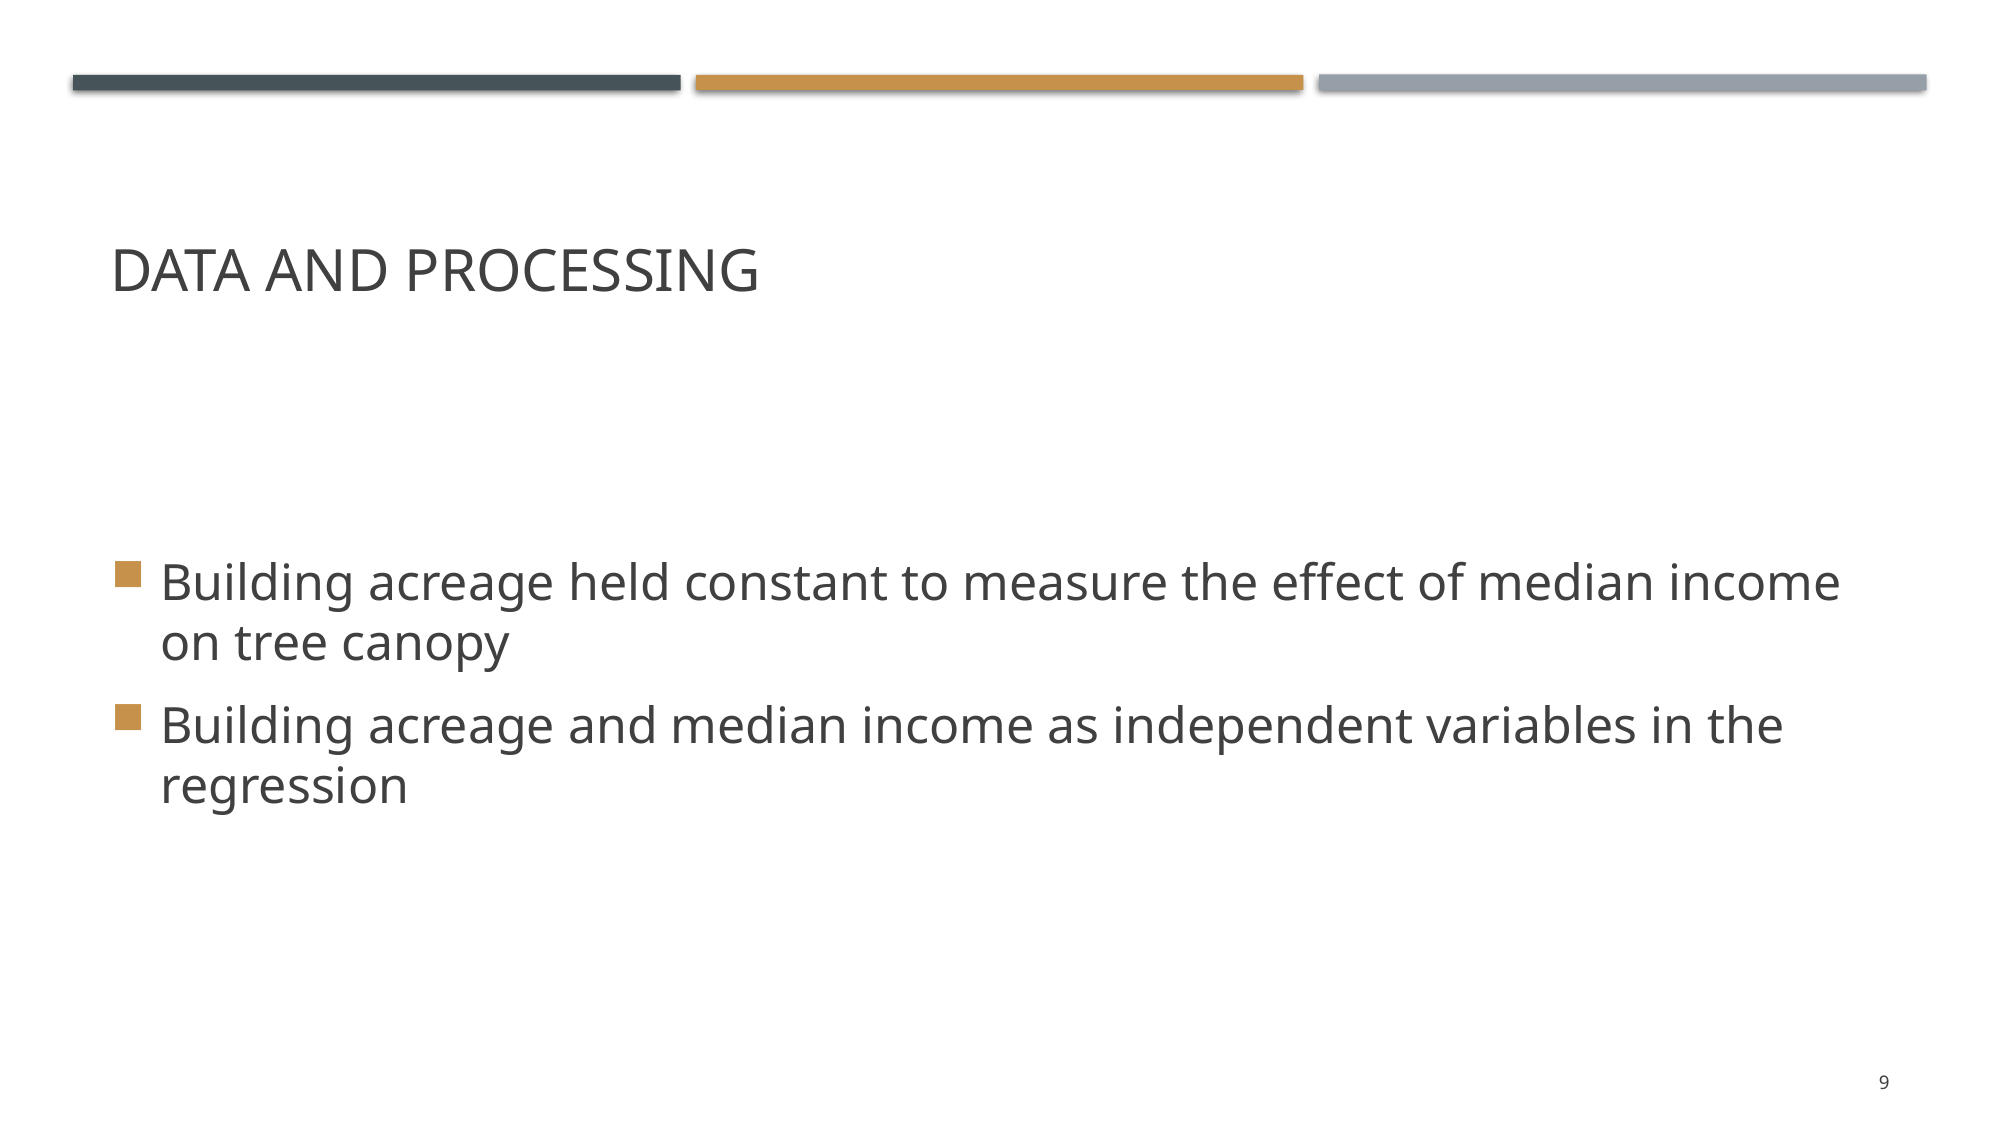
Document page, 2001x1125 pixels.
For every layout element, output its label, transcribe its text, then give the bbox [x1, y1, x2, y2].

list Building acreage held constant to measure the effect of median income on tree canopy Building acreage and median income as independent variables in the regression [95, 383, 1905, 981]
slide_number 9 [1732, 1053, 1905, 1114]
title Data and processing [95, 115, 1905, 311]
